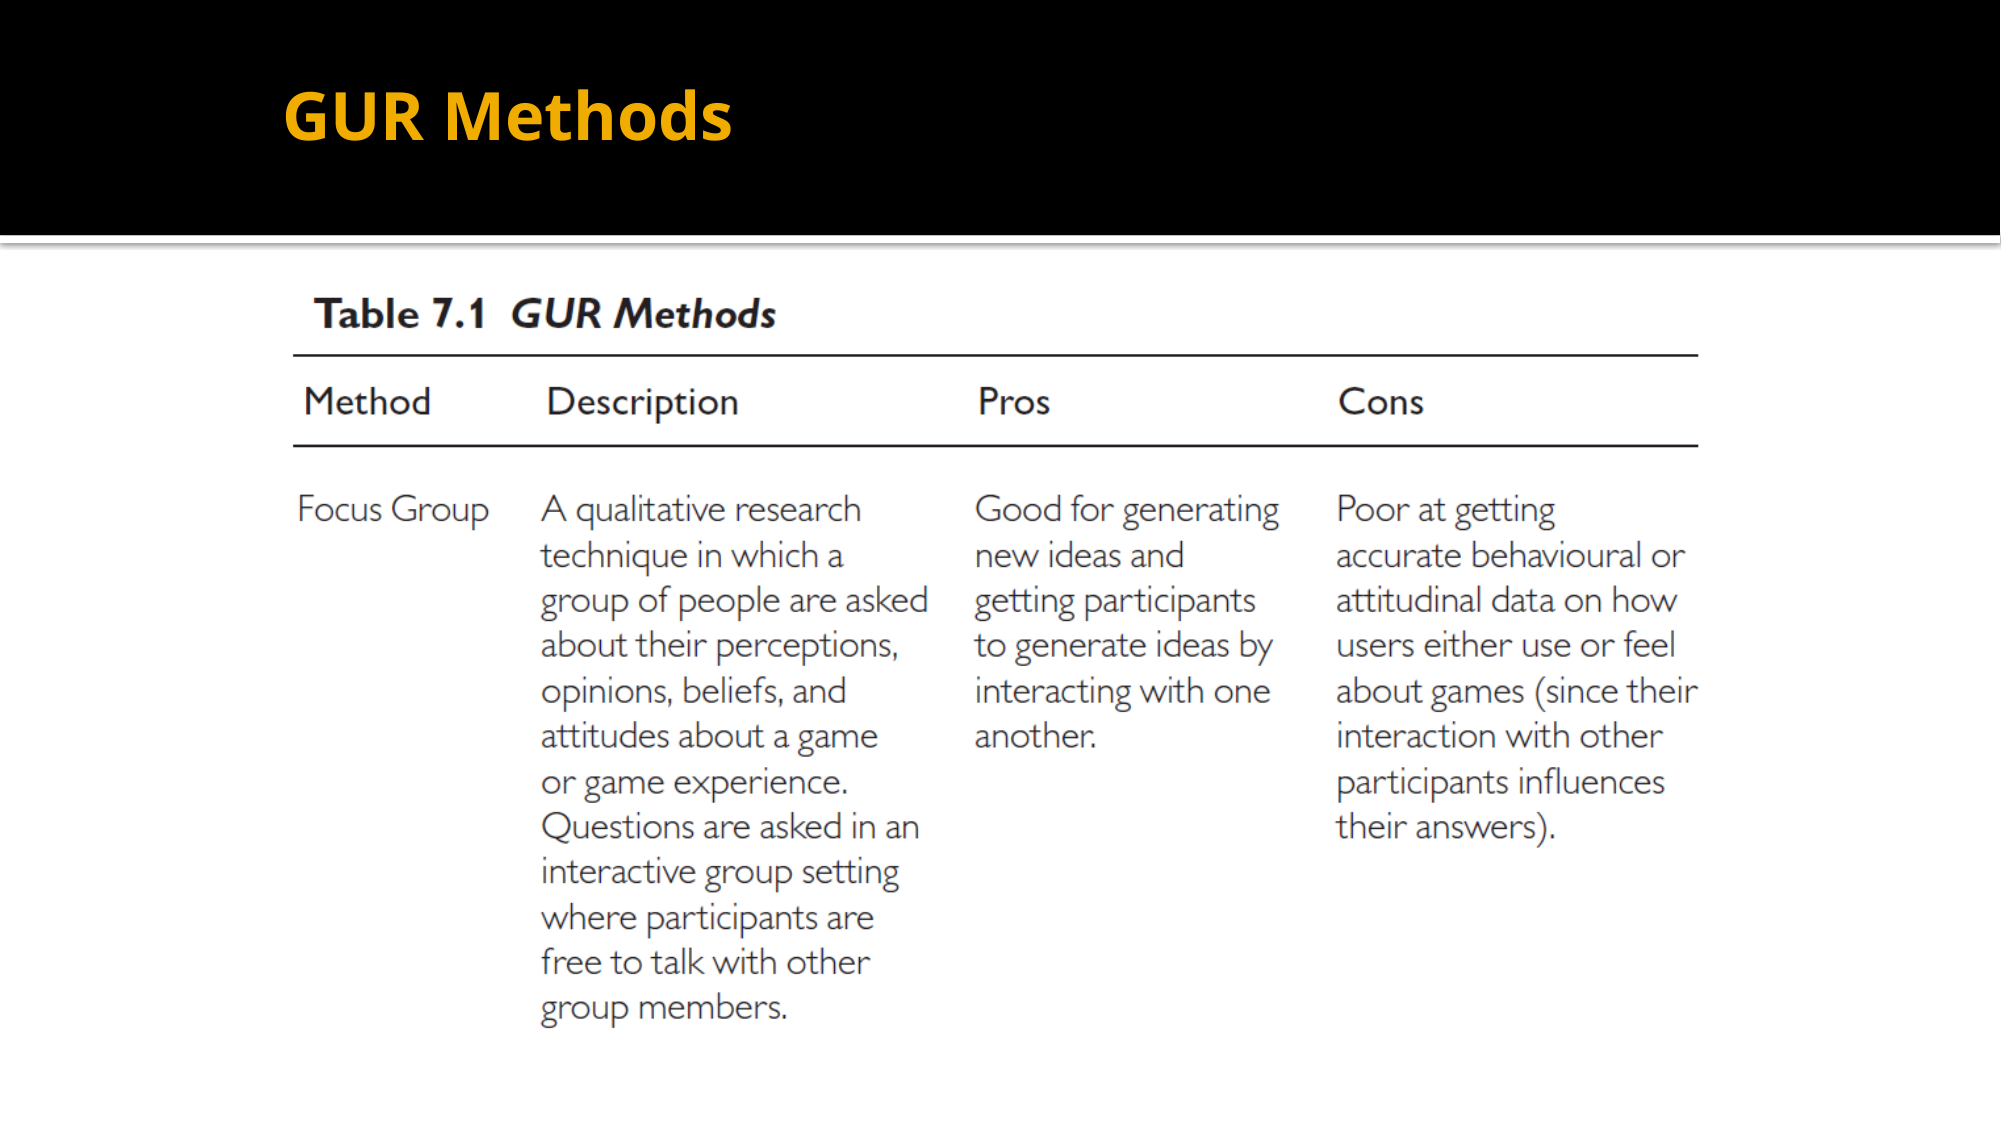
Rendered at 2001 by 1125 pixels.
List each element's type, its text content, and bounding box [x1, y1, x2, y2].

title GUR Methods [249, 10, 1750, 217]
picture [274, 483, 1716, 1036]
picture [288, 277, 1718, 450]
